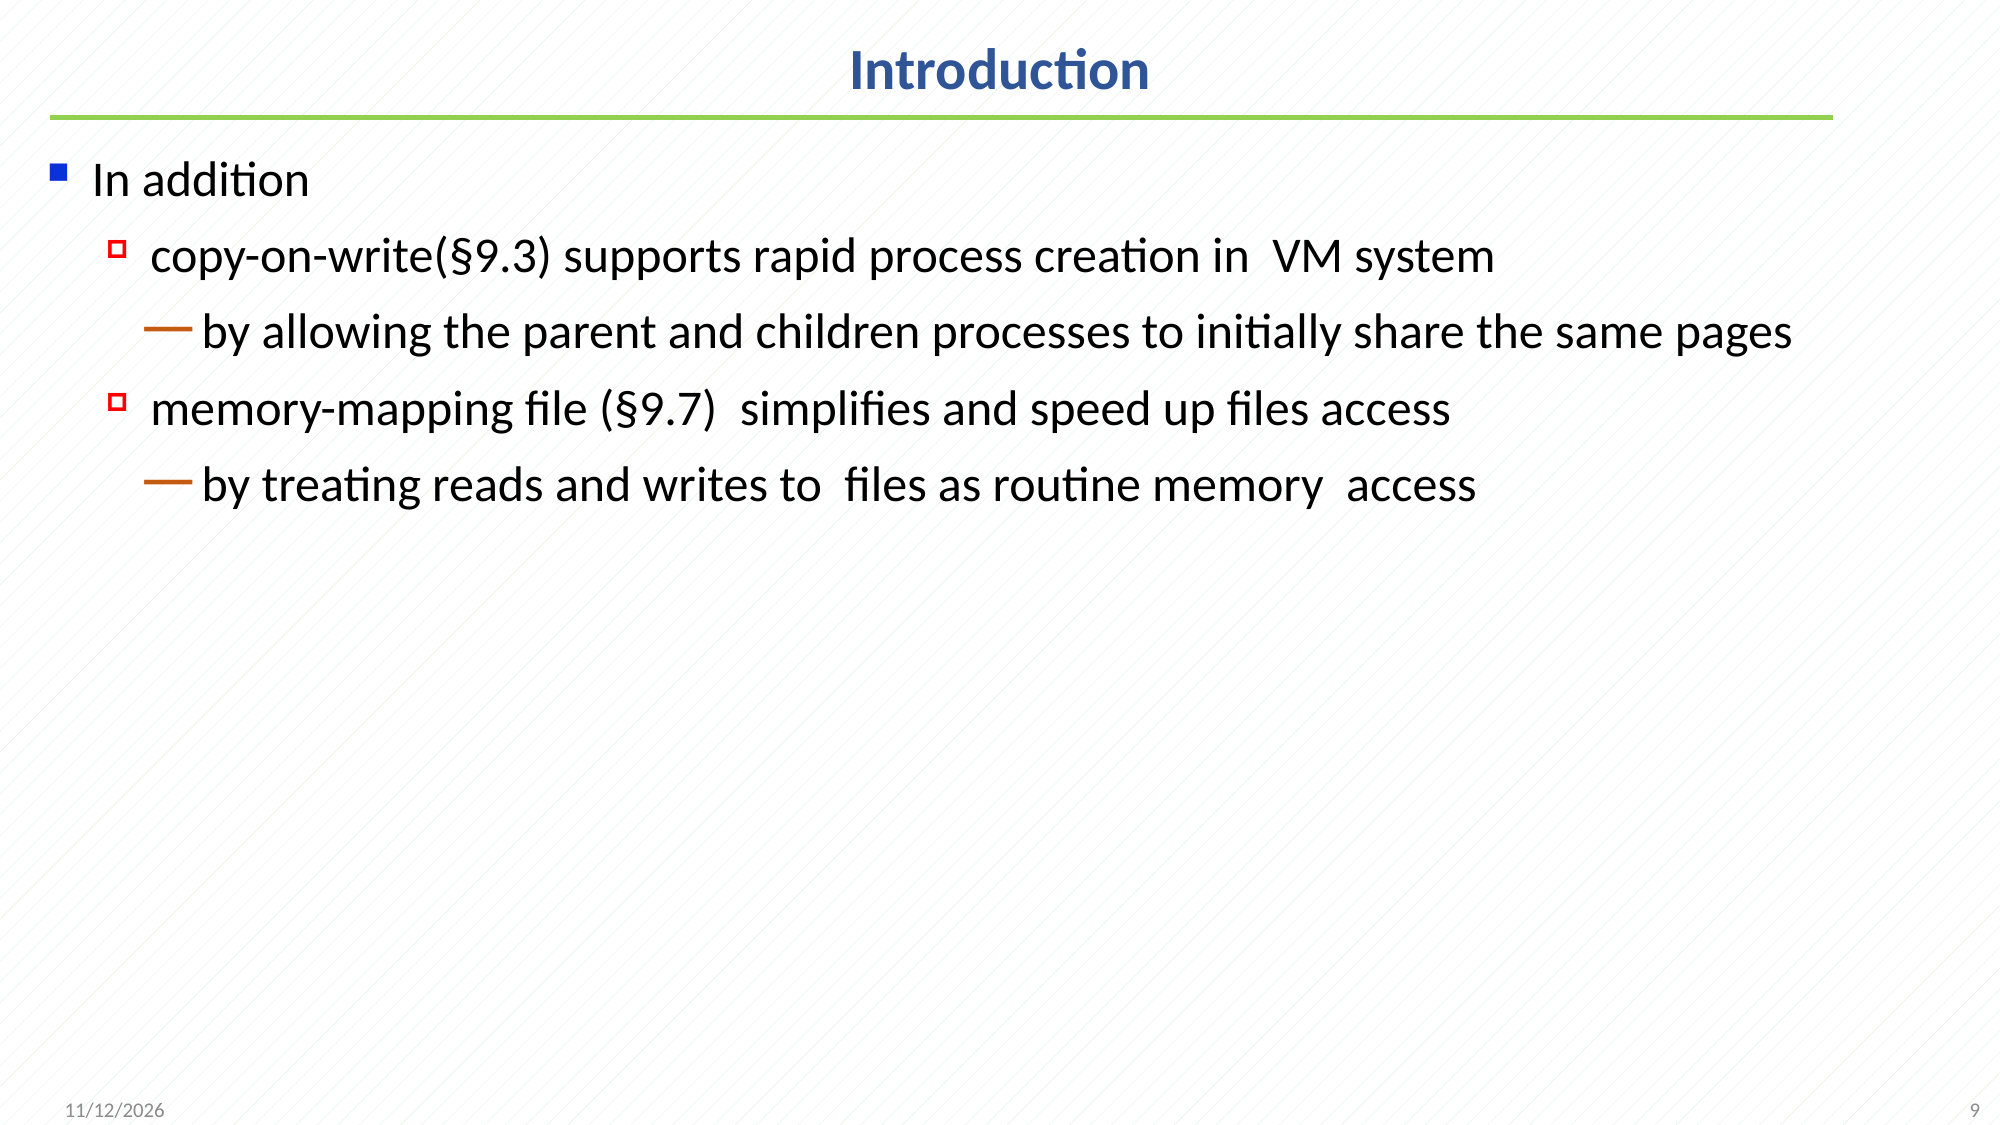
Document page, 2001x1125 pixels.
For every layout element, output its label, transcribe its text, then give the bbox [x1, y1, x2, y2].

list In addition copy-on-write(§9.3) supports rapid process creation in VM system by allowing the parent and children processes to initially share the same pages memory-mapping file (§9.7) simplifies and speed up files access by treating reads and writes to files as routine memory access [32, 126, 1974, 1081]
title Introduction [50, 13, 1949, 126]
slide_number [49, 1079, 500, 1125]
slide_number 9 [1545, 1079, 1996, 1125]
